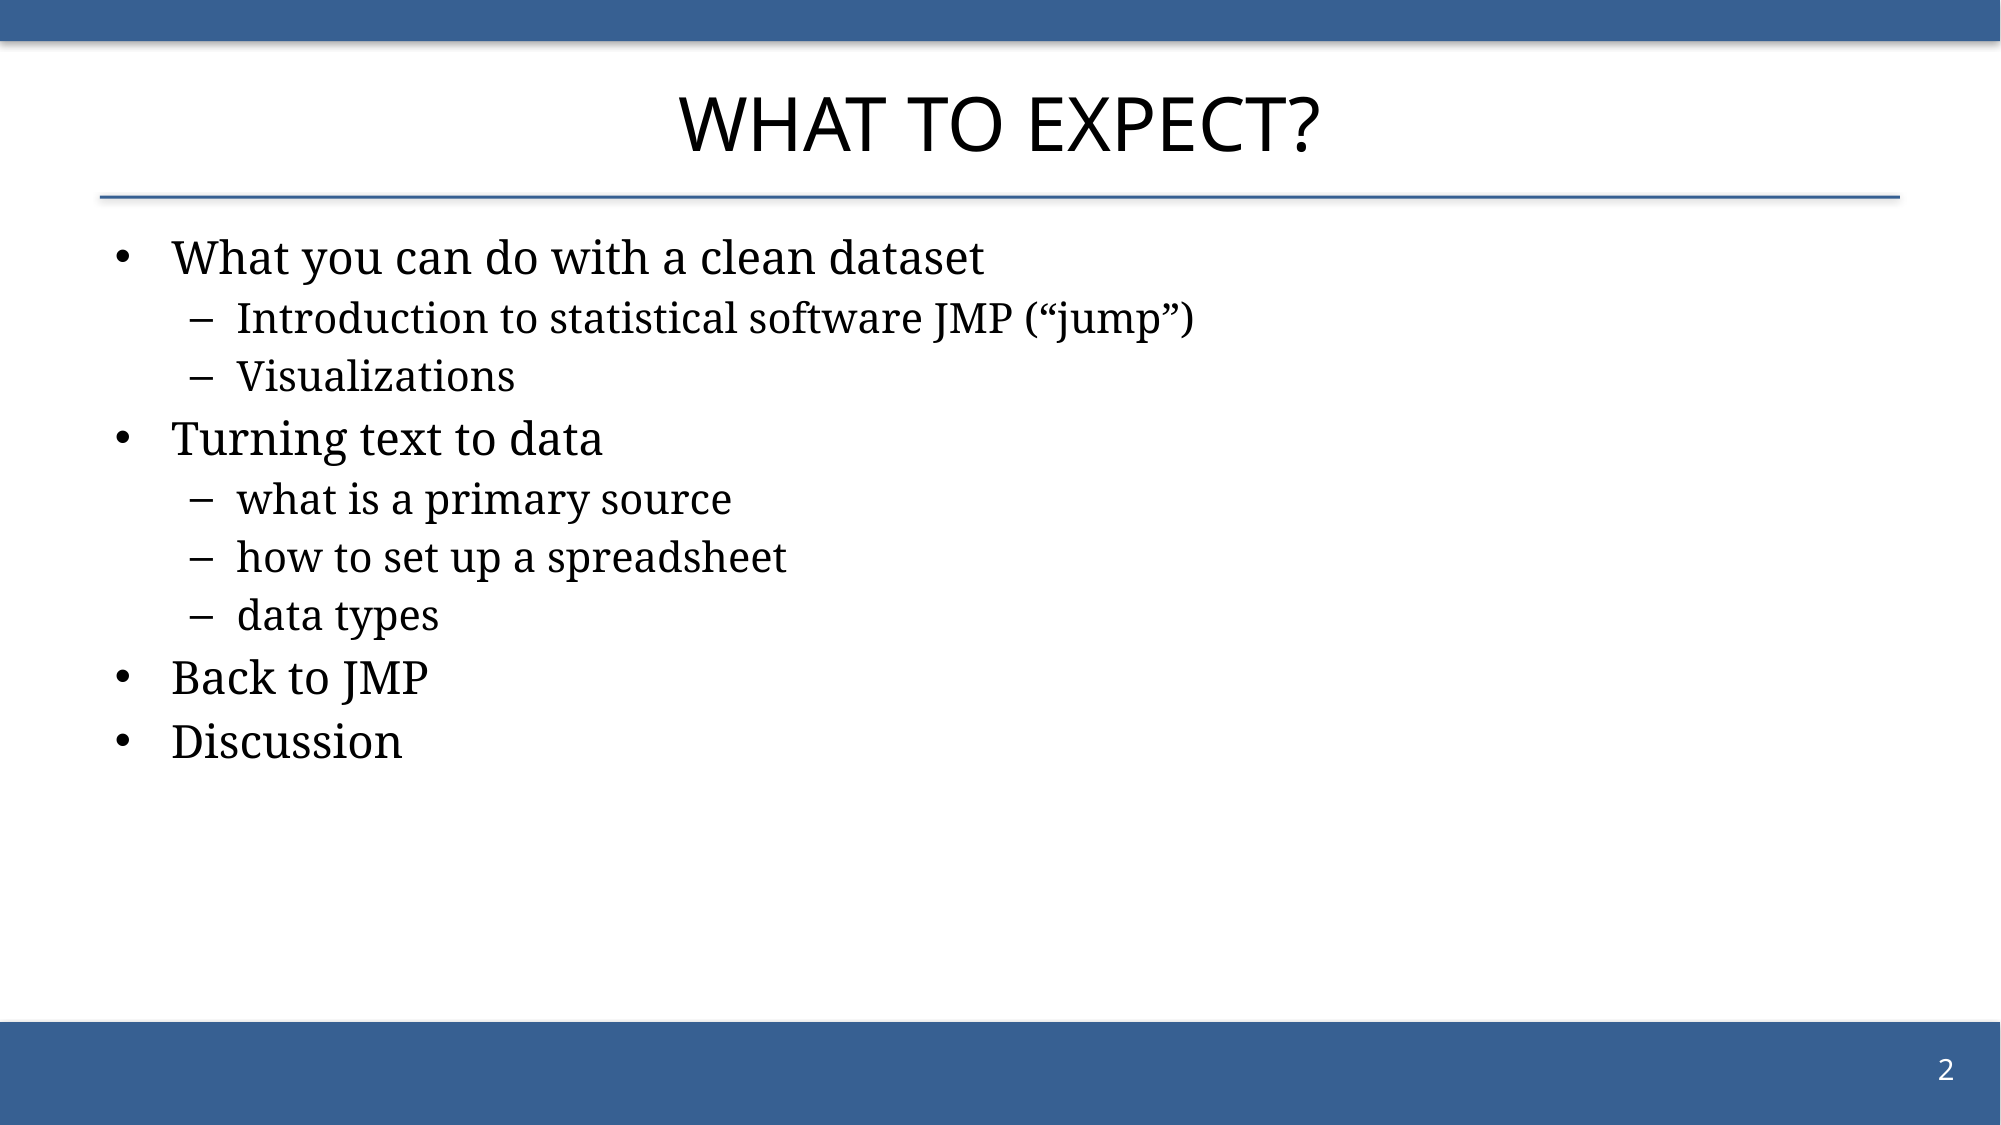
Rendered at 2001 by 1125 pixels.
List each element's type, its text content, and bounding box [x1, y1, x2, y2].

text_box 2 [1862, 1044, 1970, 1104]
list What you can do with a clean dataset Introduction to statistical software JMP (“jump”) Visualizations Turning text to data what is a primary source how to set up a spreadsheet data types Back to JMP Discussion [99, 220, 1900, 1005]
title What to expect? [99, 47, 1900, 196]
